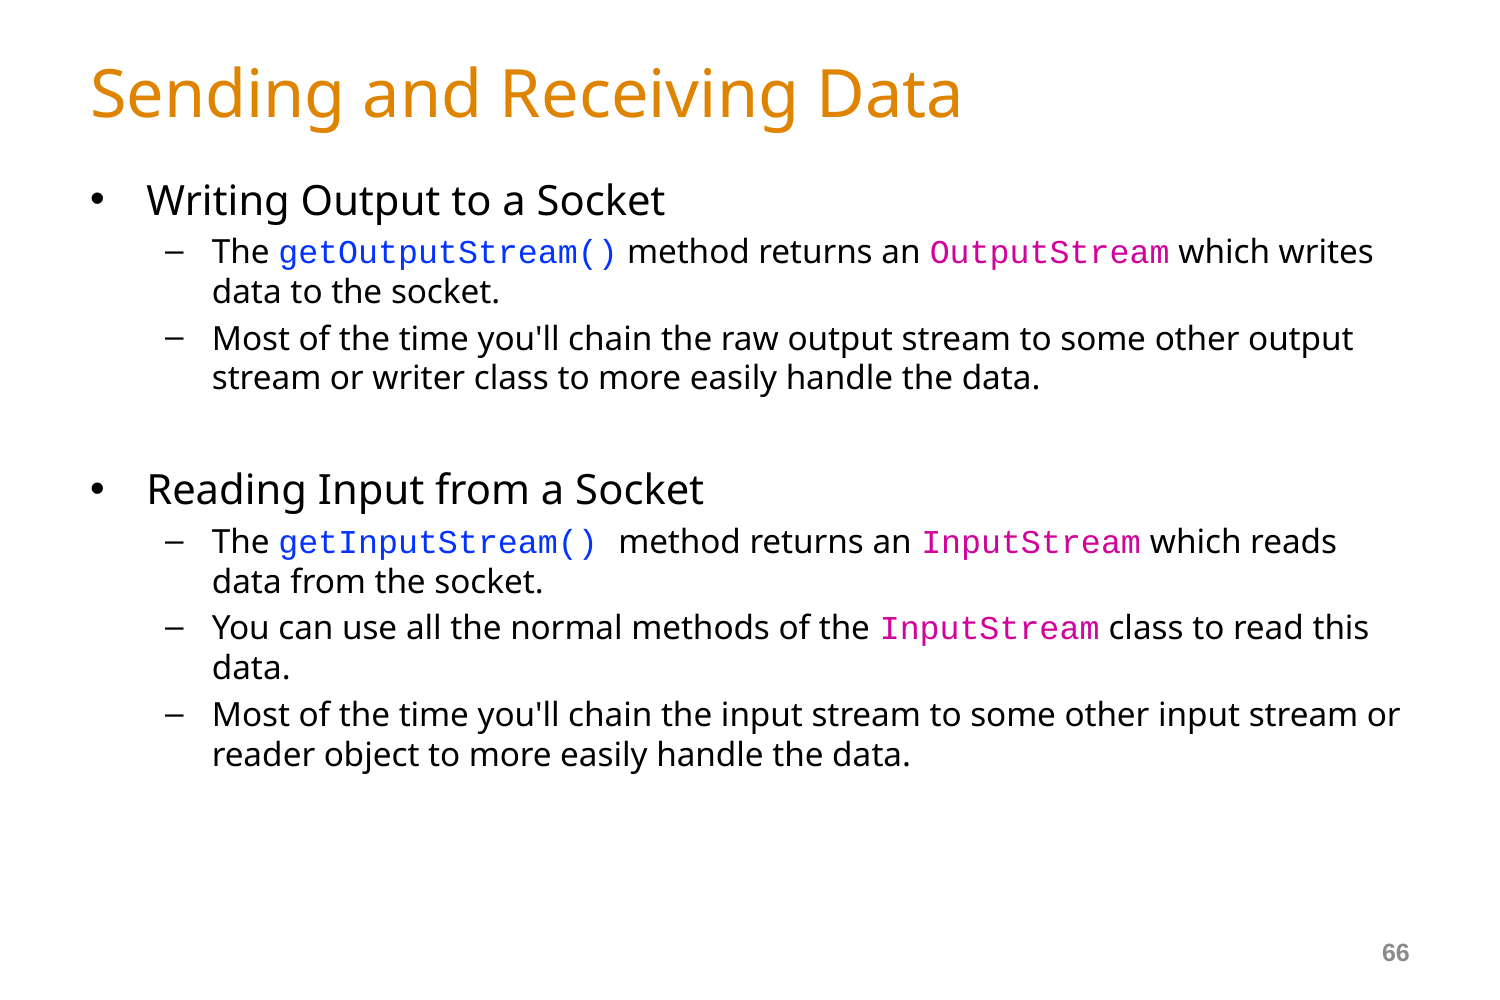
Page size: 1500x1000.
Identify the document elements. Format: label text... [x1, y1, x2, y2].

list Writing Output to a Socket The getOutputStream() method returns an OutputStream which writes data to the socket. Most of the time you'll chain the raw output stream to some other output stream or writer class to more easily handle the data. Reading Input from a Socket The getInputStream() method returns an InputStream which reads data from the socket. You can use all the normal methods of the InputStream class to read this data. Most of the time you'll chain the input stream to some other input stream or reader object to more easily handle the data. [75, 165, 1425, 894]
slide_number 66 [1074, 926, 1425, 981]
title Sending and Receiving Data [75, 40, 1425, 142]
